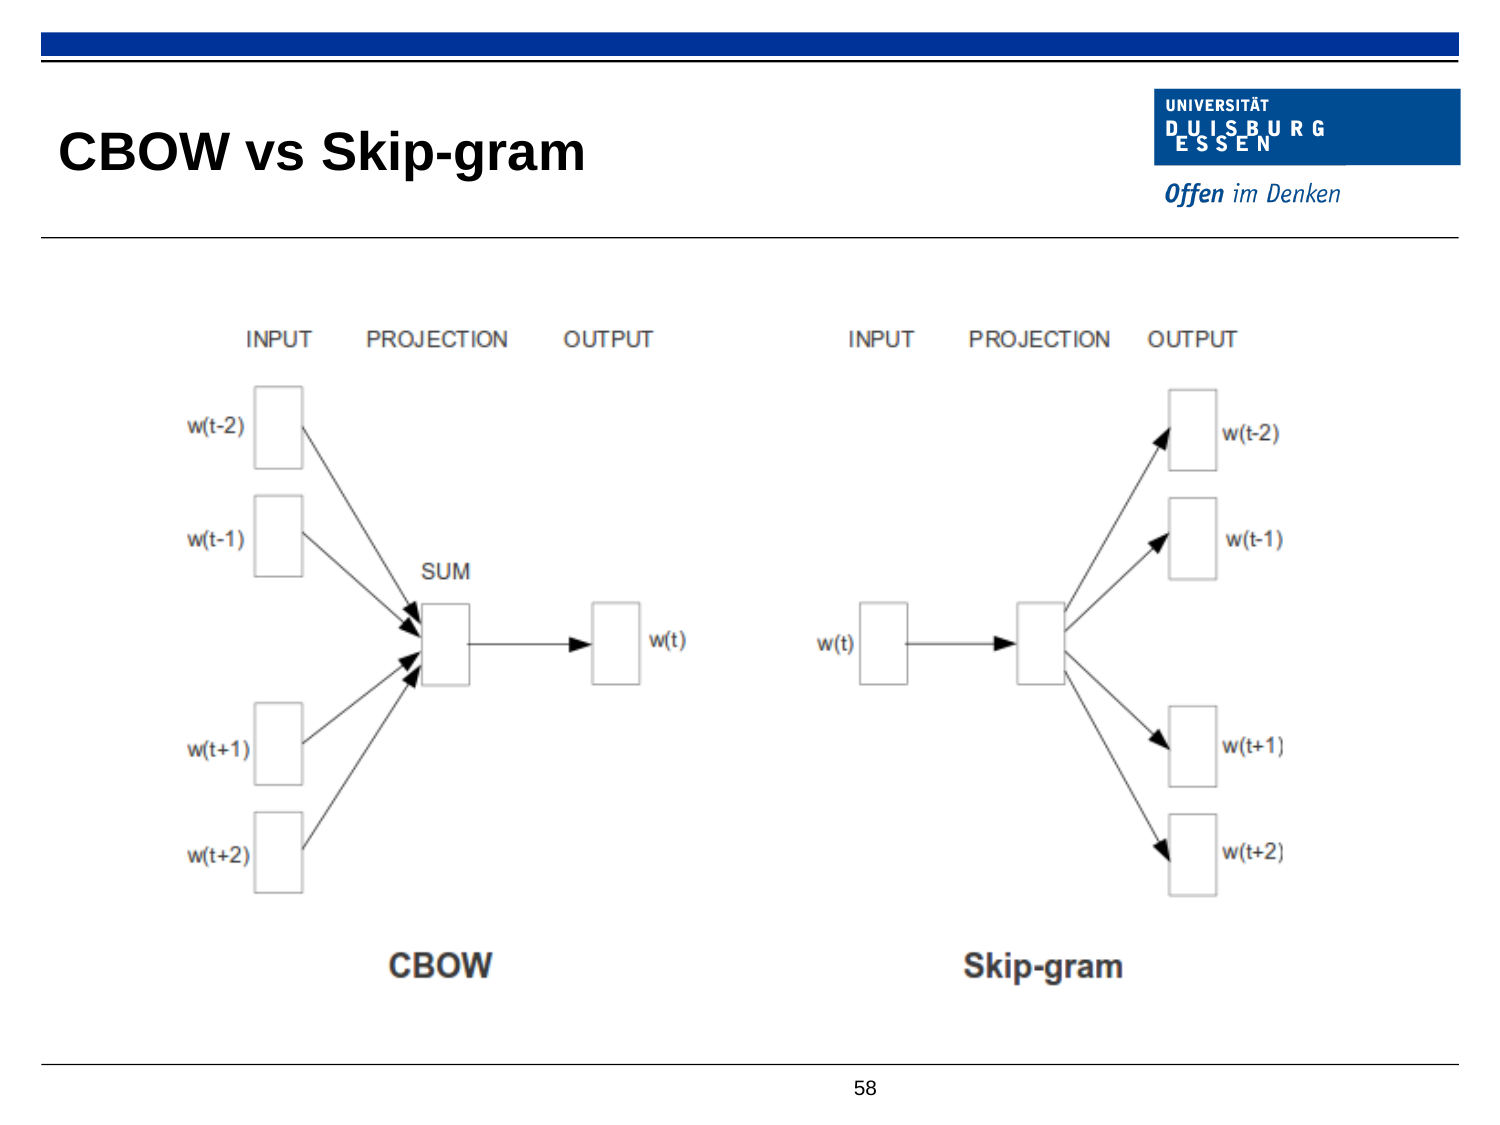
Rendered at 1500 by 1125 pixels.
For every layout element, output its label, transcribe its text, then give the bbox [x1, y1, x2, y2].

picture [143, 269, 1357, 1055]
picture [1154, 80, 1461, 213]
title CBOW vs Skip-gram [58, 79, 1126, 218]
